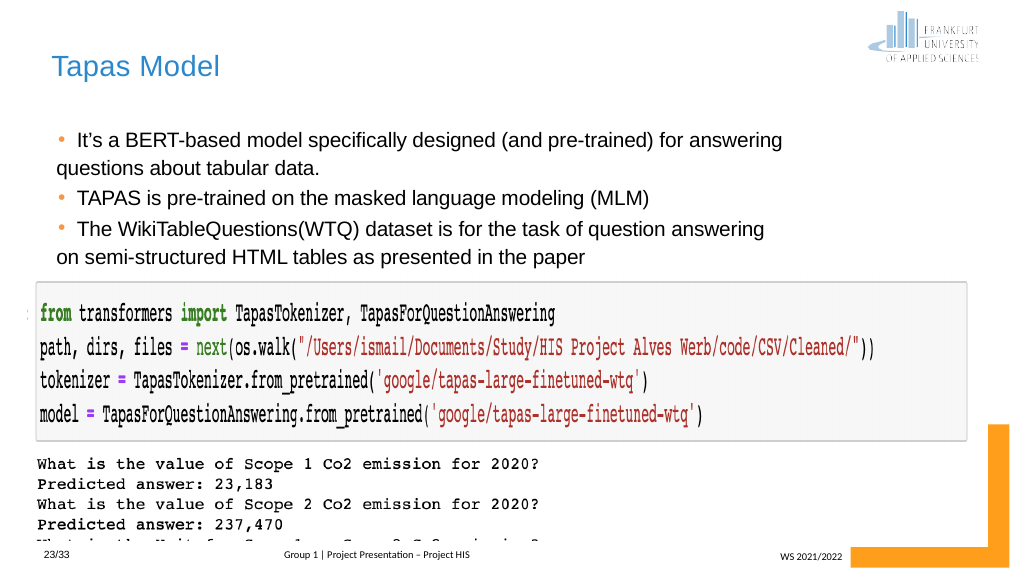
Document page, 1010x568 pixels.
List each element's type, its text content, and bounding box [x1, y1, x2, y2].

picture [867, 11, 979, 62]
text_box It’s a BERT-based model specifically designed (and pre-trained) for answering questions about tabular data. TAPAS is pre-trained on the masked language modeling (MLM) The WikiTableQuestions(WTQ) dataset is for the task of question answering on semi-structured HTML tables as presented in the paper [56, 121, 1010, 324]
slide_number Group 1 | Project Presentation – Project HIS [284, 546, 684, 561]
title Tapas Model [49, 44, 668, 143]
picture [0, 275, 971, 541]
footer WS 2021/2022 [642, 548, 843, 563]
slide_number 23/33 [37, 548, 84, 561]
text_box [850, 424, 1010, 568]
